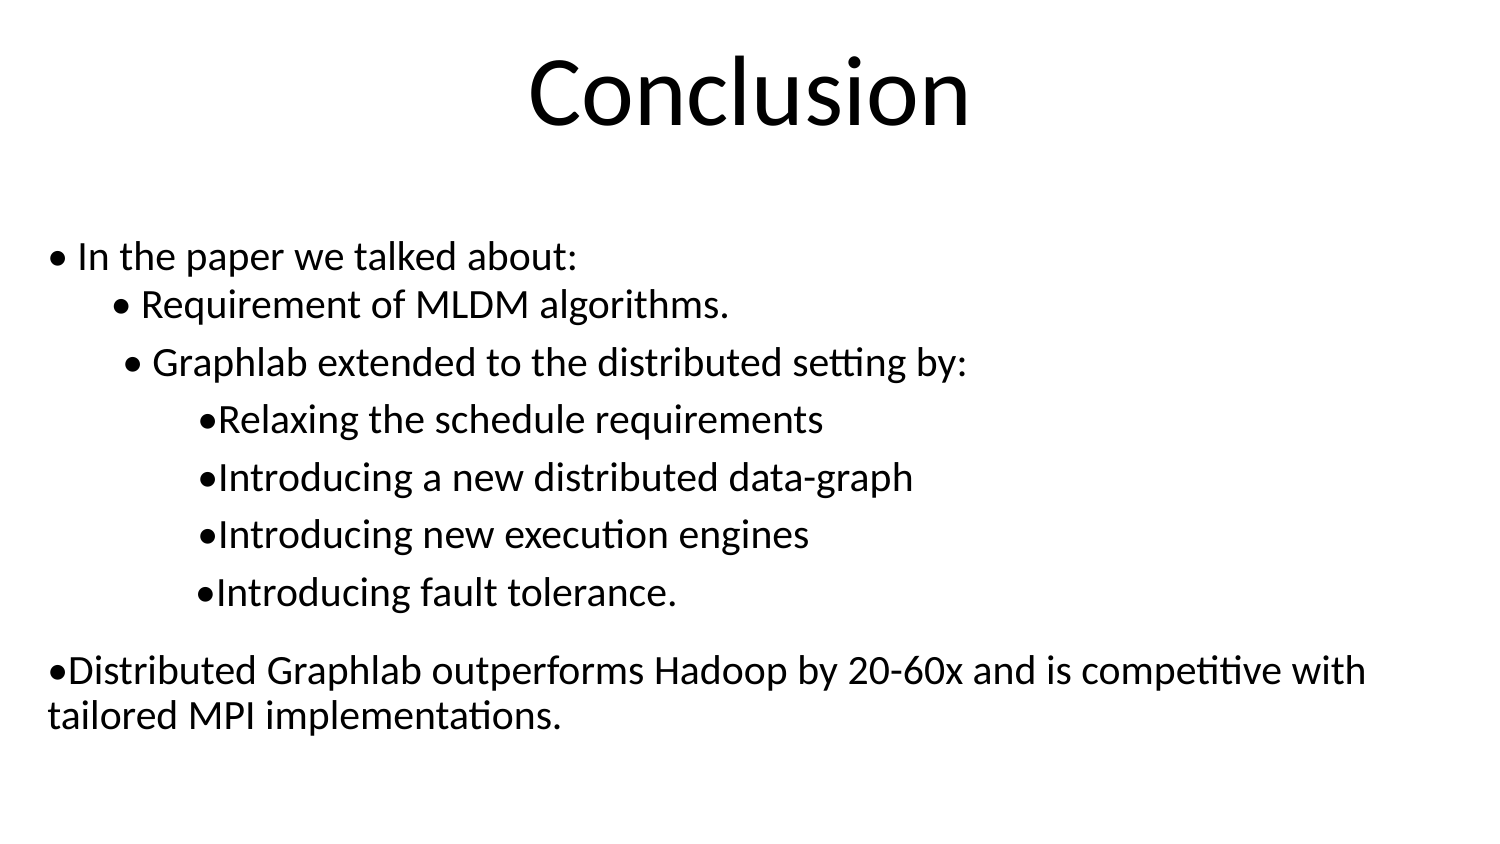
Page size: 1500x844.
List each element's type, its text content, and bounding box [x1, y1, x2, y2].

subtitle • In the paper we talked about: • Requirement of MLDM algorithms. • Graphlab extended to the distributed setting by: •Relaxing the schedule requirements •Introducing a new distributed data-graph •Introducing new execution engines •Introducing fault tolerance. •Distributed Graphlab outperforms Hadoop by 20-60x and is competitive with tailored MPI implementations. [32, 213, 1447, 823]
title Conclusion [51, 10, 1449, 161]
